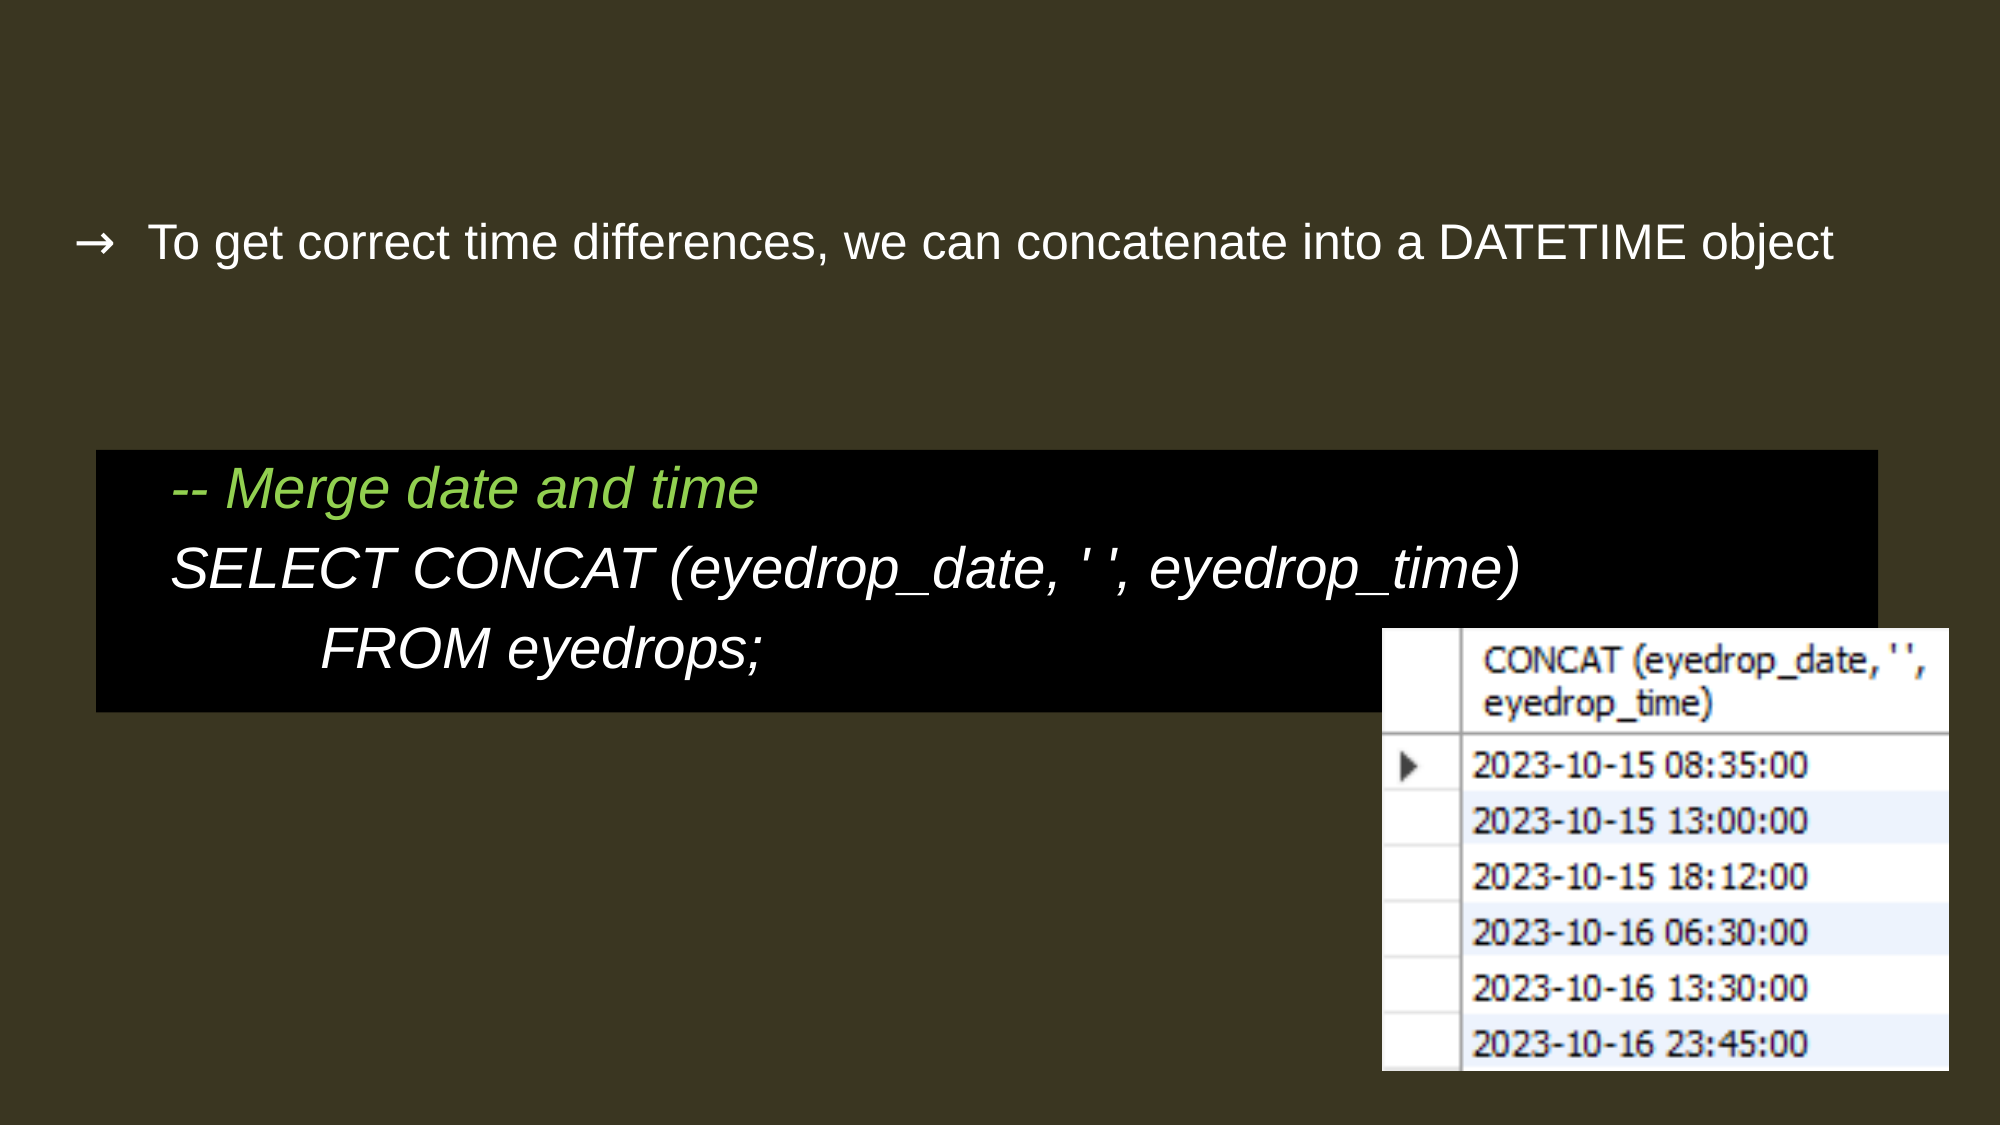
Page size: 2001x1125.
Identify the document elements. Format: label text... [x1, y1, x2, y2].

list To get correct time differences, we can concatenate into a DATETIME object [73, 185, 1927, 807]
text_box -- Merge date and time SELECT CONCAT (eyedrop_date, ' ', eyedrop_time) FROM eyedrops; [96, 449, 1879, 713]
picture [1382, 628, 1949, 1071]
